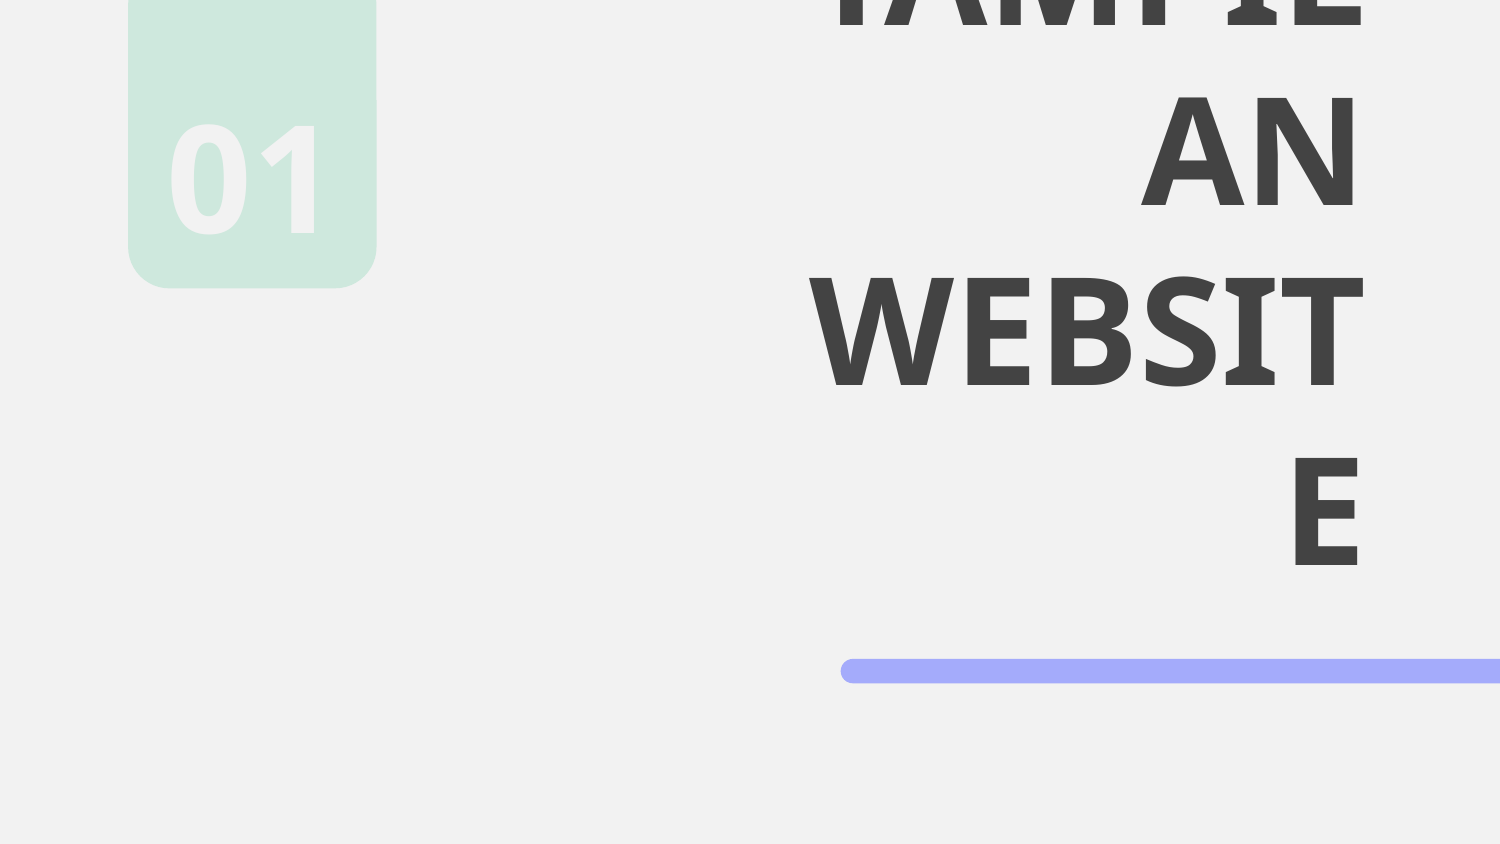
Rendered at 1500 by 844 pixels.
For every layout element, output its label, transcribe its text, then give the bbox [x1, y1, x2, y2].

title TAMPILAN WEBSITE [788, 472, 1382, 611]
title 01 [0, 72, 518, 275]
